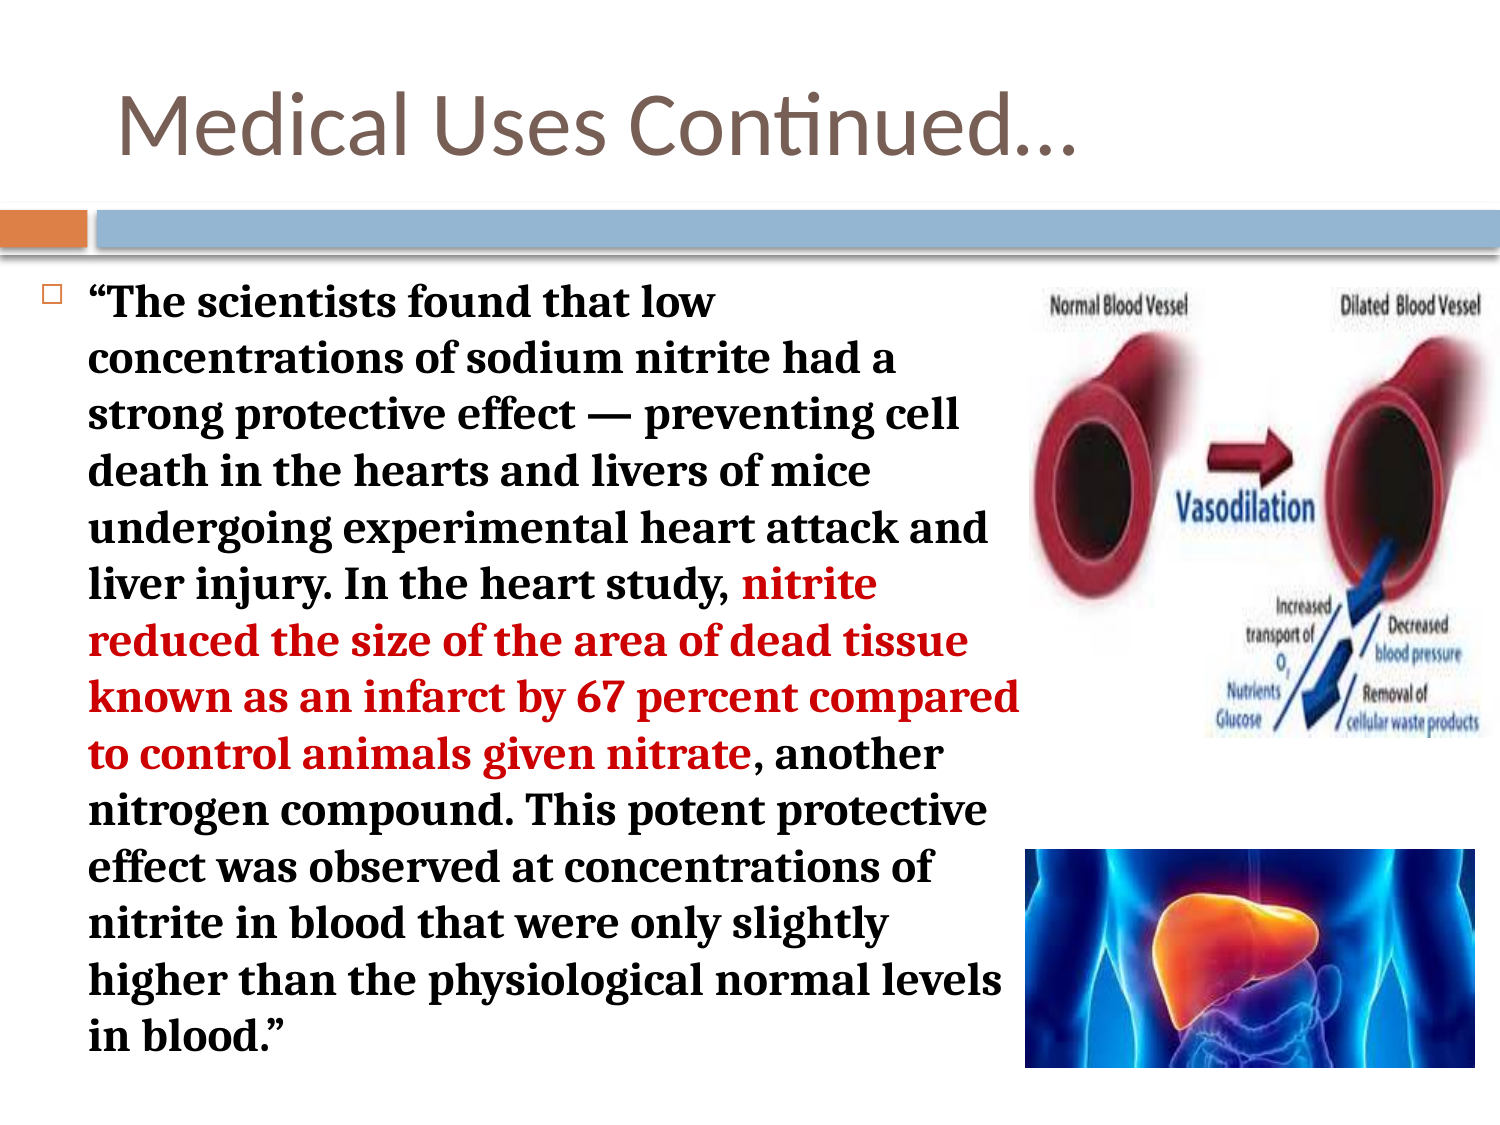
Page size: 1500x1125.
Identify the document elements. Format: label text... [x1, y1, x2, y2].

list “The scientists found that low concentrations of sodium nitrite had a strong protective effect — preventing cell death in the hearts and livers of mice undergoing experimental heart attack and liver injury. In the heart study, nitrite reduced the size of the area of dead tissue known as an infarct by 67 percent compared to control animals given nitrate, another nitrogen compound. This potent protective effect was observed at concentrations of nitrite in blood that were only slightly higher than the physiological normal levels in blood.” [24, 262, 1038, 1088]
picture [1361, 849, 1476, 1069]
picture [1029, 287, 1500, 738]
title Medical Uses Continued… [100, 37, 1438, 200]
picture [1024, 849, 1381, 1069]
